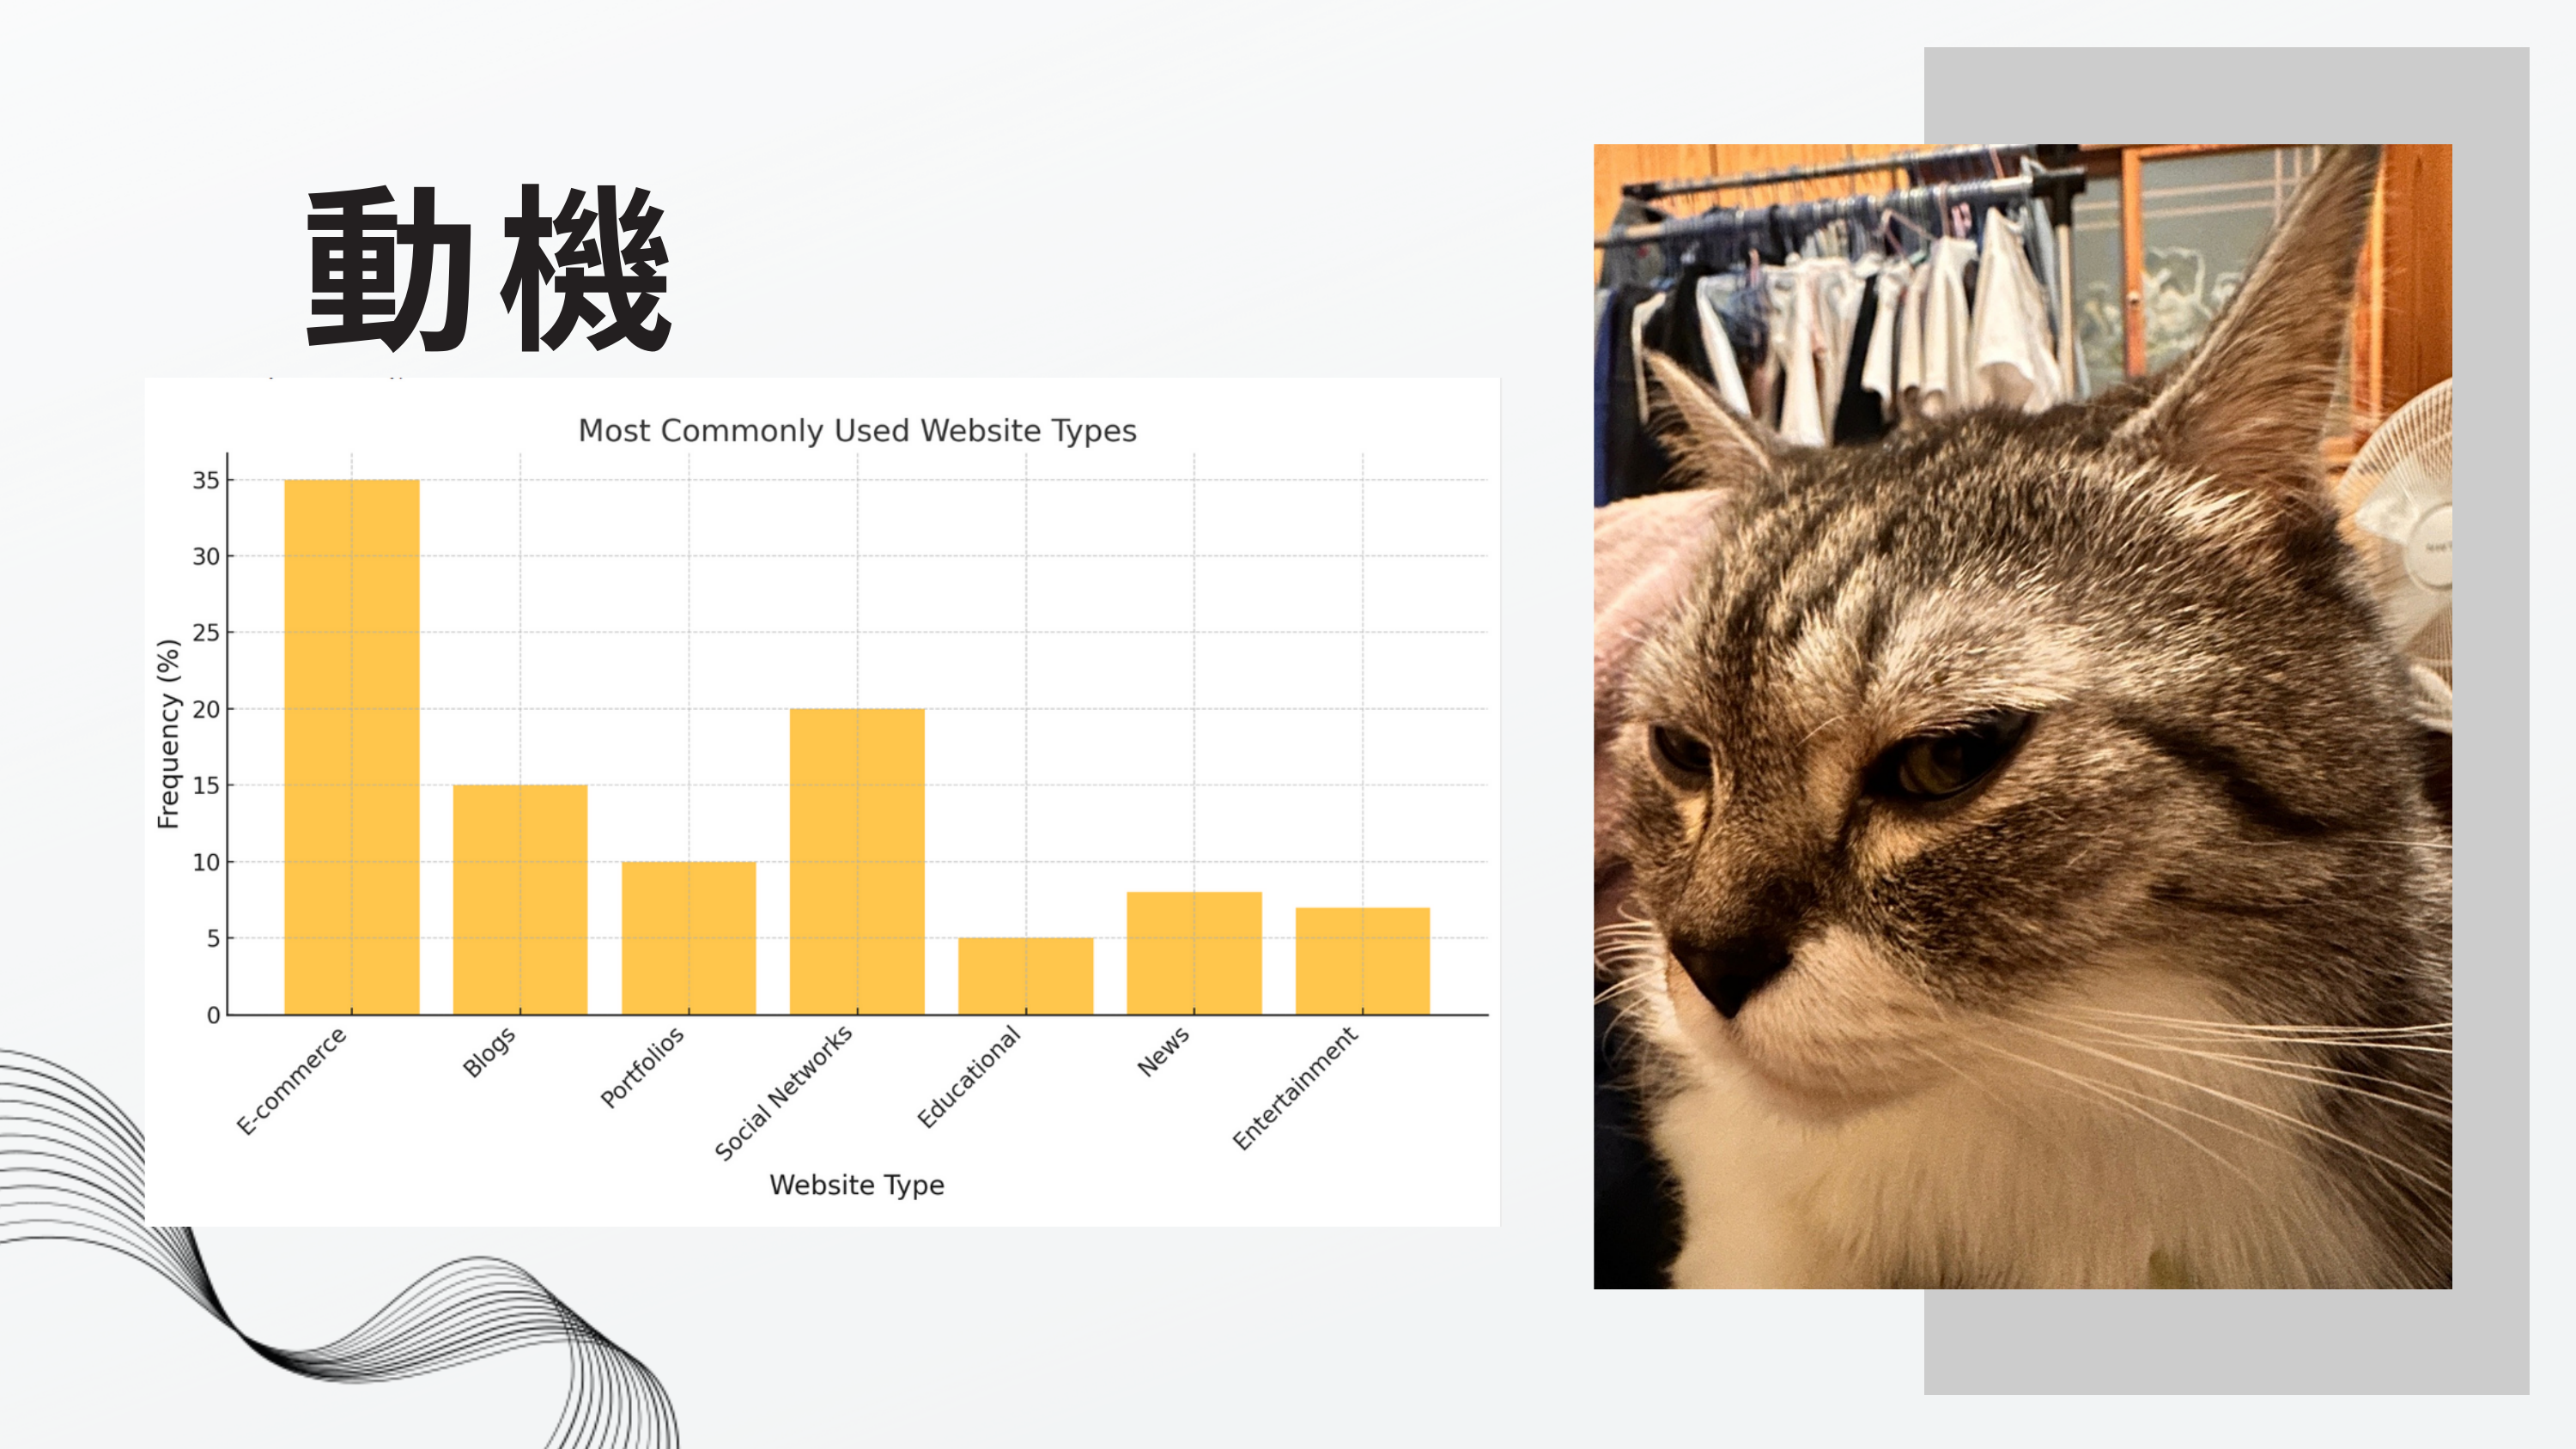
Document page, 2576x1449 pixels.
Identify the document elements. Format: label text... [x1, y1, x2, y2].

text_box 動機 [301, 124, 1347, 372]
text_box [144, 378, 1503, 1227]
text_box [0, 0, 2576, 1449]
text_box [0, 1034, 682, 1449]
text_box [1594, 144, 1918, 1289]
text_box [1924, 47, 2530, 1396]
